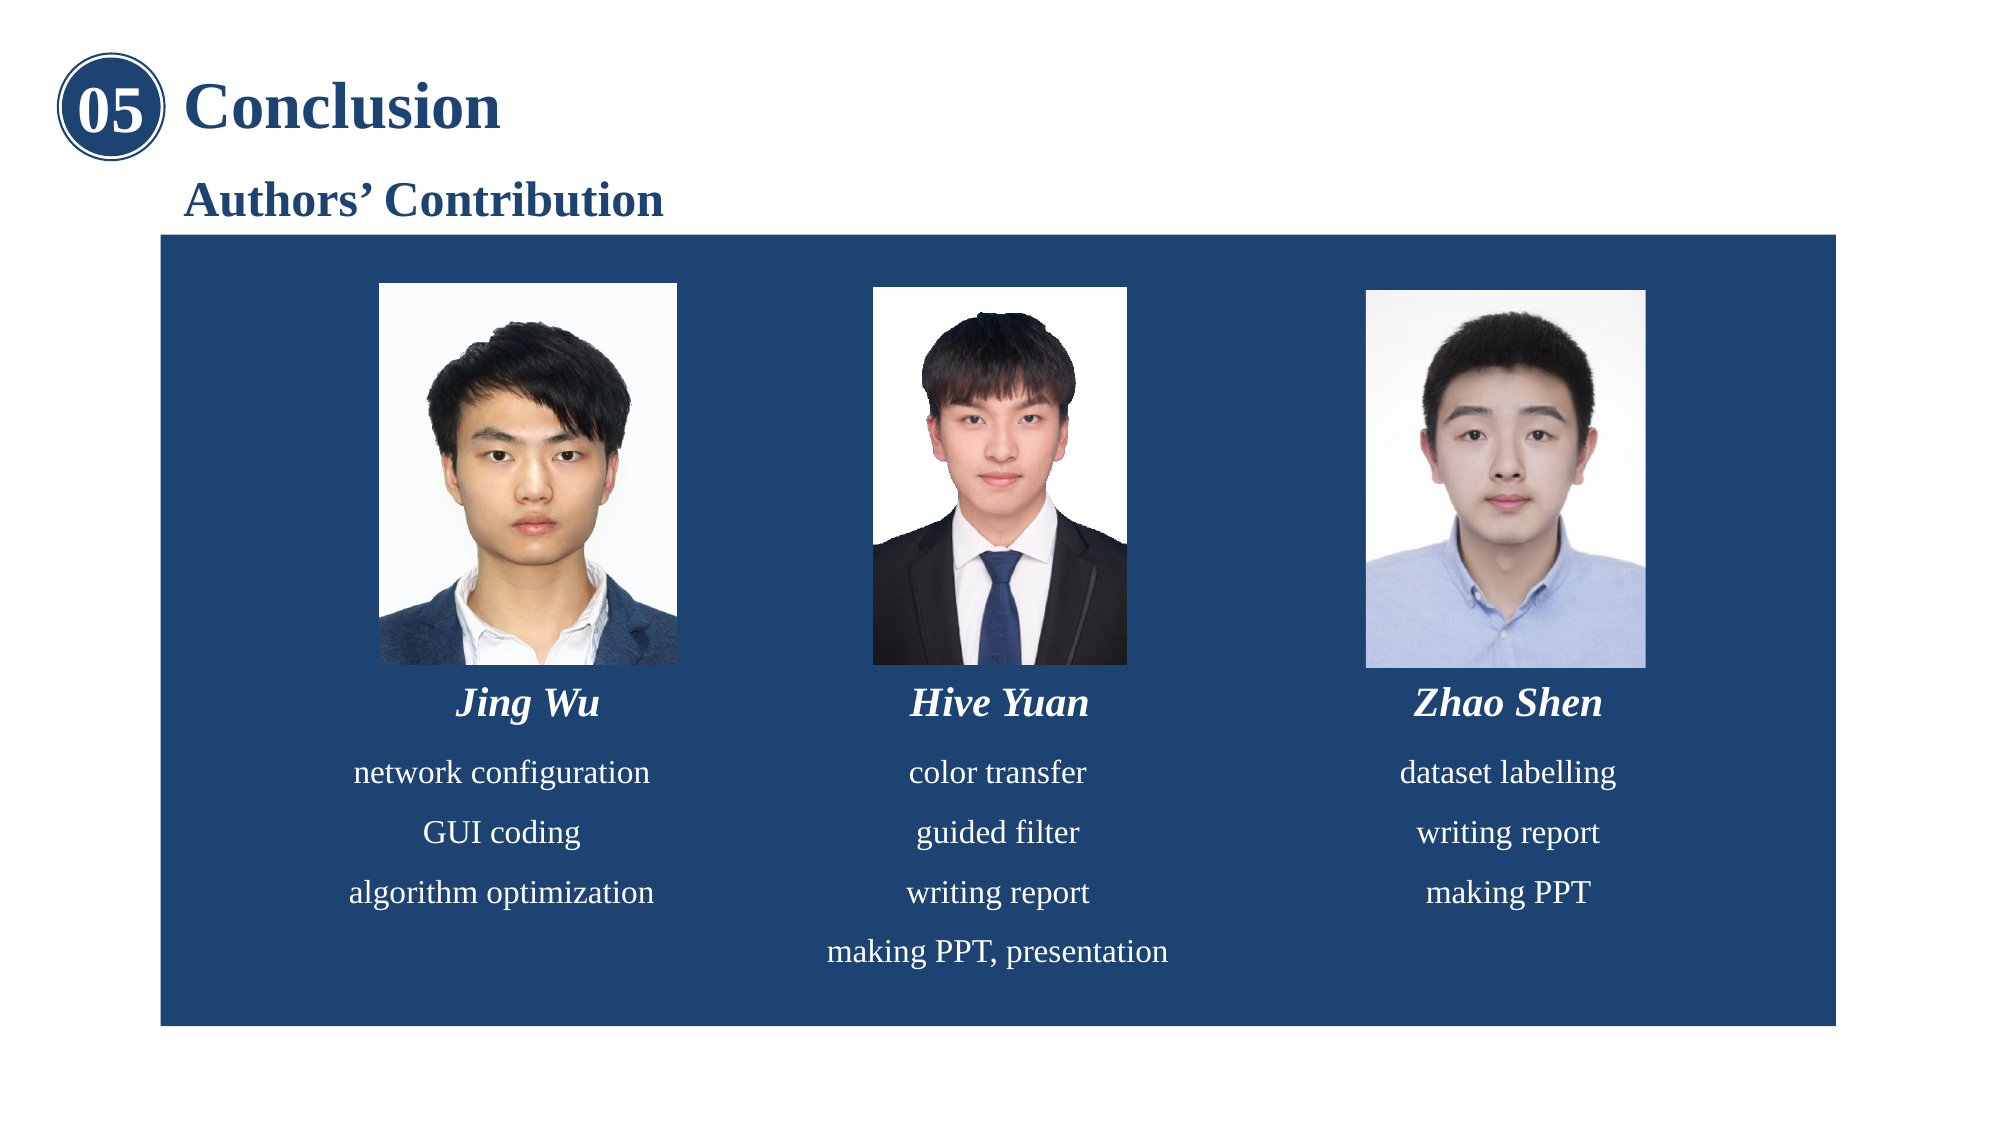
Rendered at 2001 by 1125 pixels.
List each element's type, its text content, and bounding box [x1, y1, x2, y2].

text_box network configuration GUI coding algorithm optimization [196, 722, 808, 918]
picture [1365, 290, 1646, 668]
text_box Authors’ Contribution [168, 158, 759, 234]
text_box color transfer guided filter writing report making PPT, presentation [758, 722, 1238, 977]
text_box Zhao Shen [1320, 667, 1698, 732]
text_box dataset labelling writing report making PPT [1320, 732, 1697, 918]
picture [873, 287, 1127, 665]
text_box 05 [0, 58, 228, 154]
text_box [87, 52, 136, 58]
text_box Hive Yuan [873, 667, 1127, 722]
text_box [93, 154, 130, 158]
text_box Jing Wu [379, 667, 677, 722]
text_box Conclusion [168, 54, 798, 150]
picture [379, 283, 677, 665]
text_box [84, 154, 139, 162]
text_box [160, 234, 1837, 1027]
